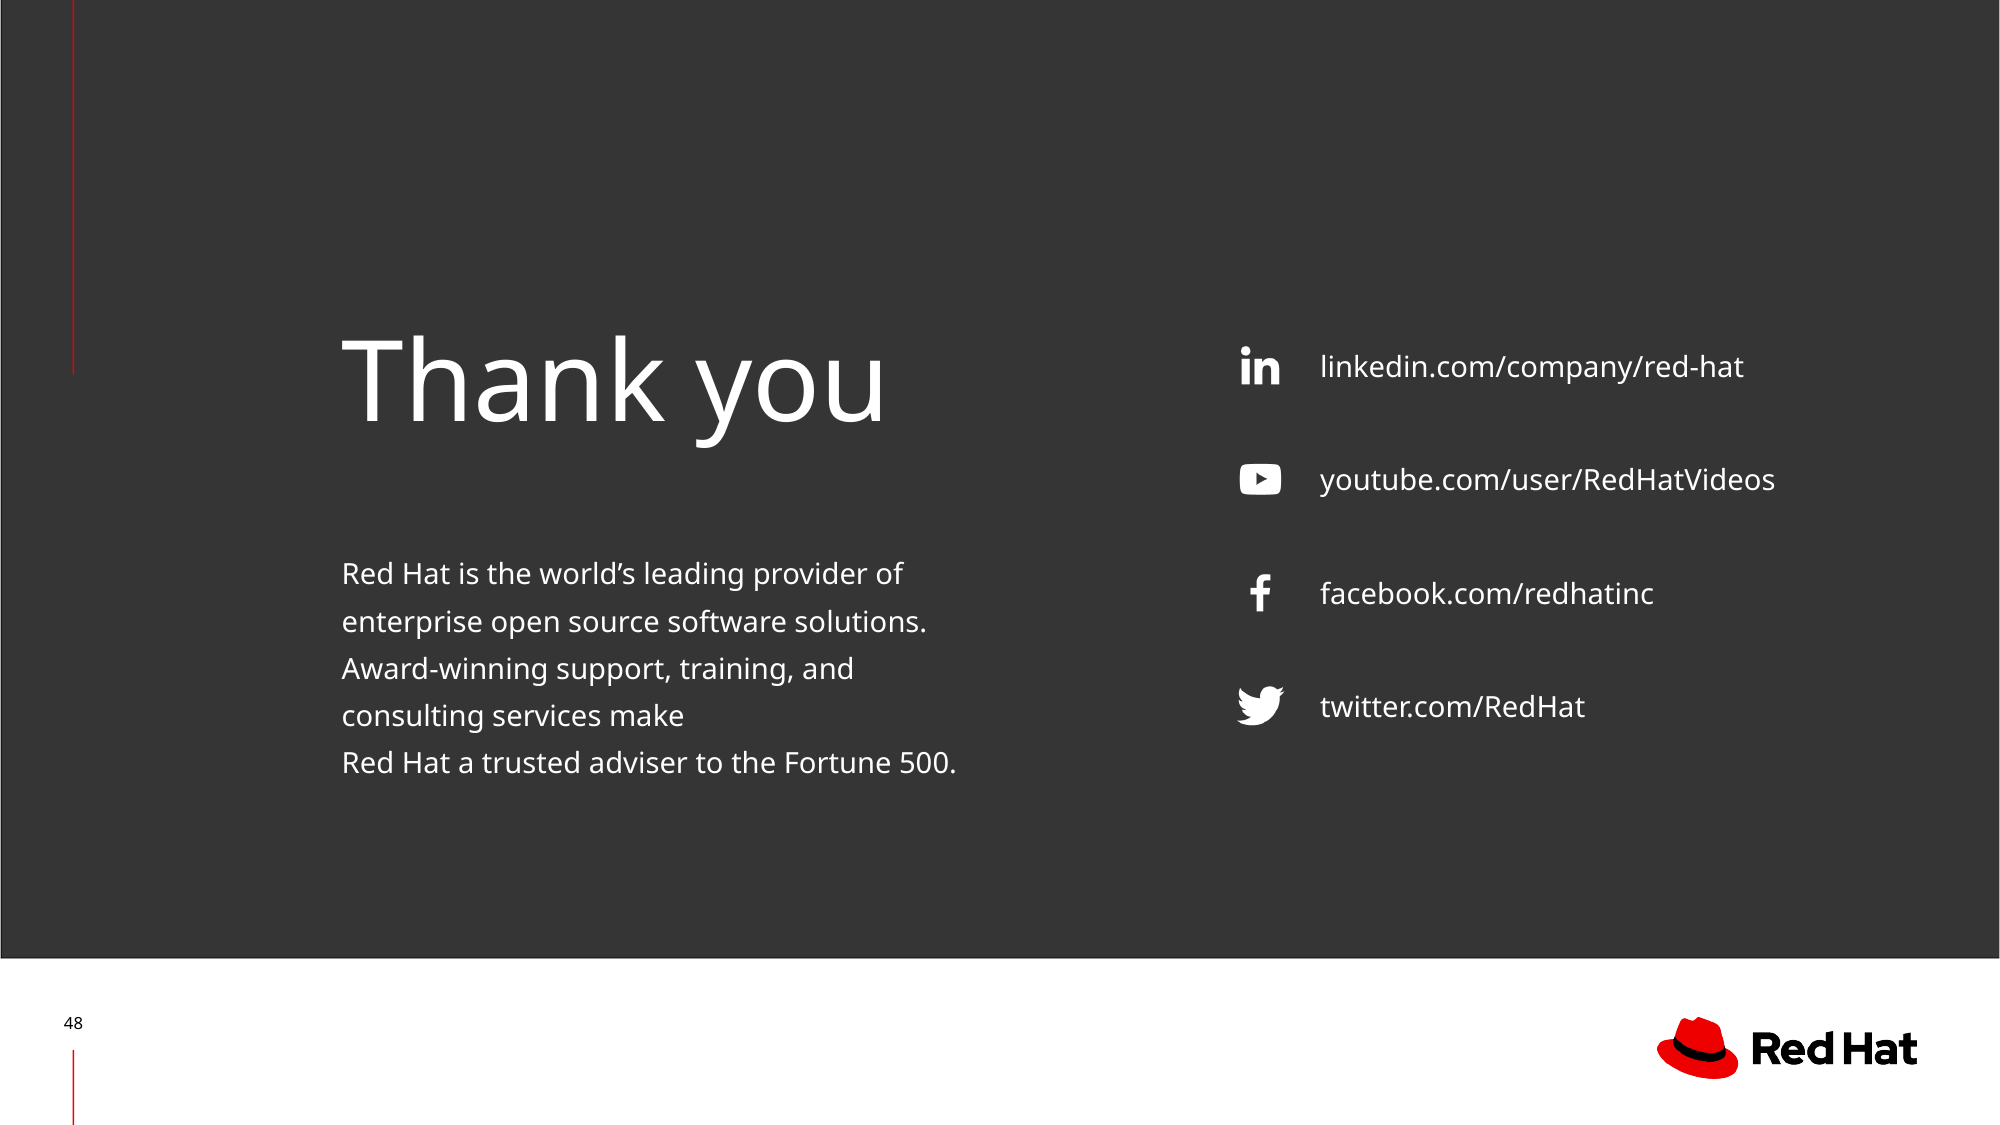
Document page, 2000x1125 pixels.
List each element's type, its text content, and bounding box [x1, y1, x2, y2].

title Thank you [341, 305, 1147, 444]
slide_number <number> [13, 1012, 134, 1036]
picture [1657, 1017, 1917, 1079]
subtitle Red Hat is the world’s leading provider of enterprise open source software solutions. Award-winning support, training, and consulting services make Red Hat a trusted adviser to the Fortune 500. [341, 543, 1006, 714]
picture [0, 0, 2000, 1125]
